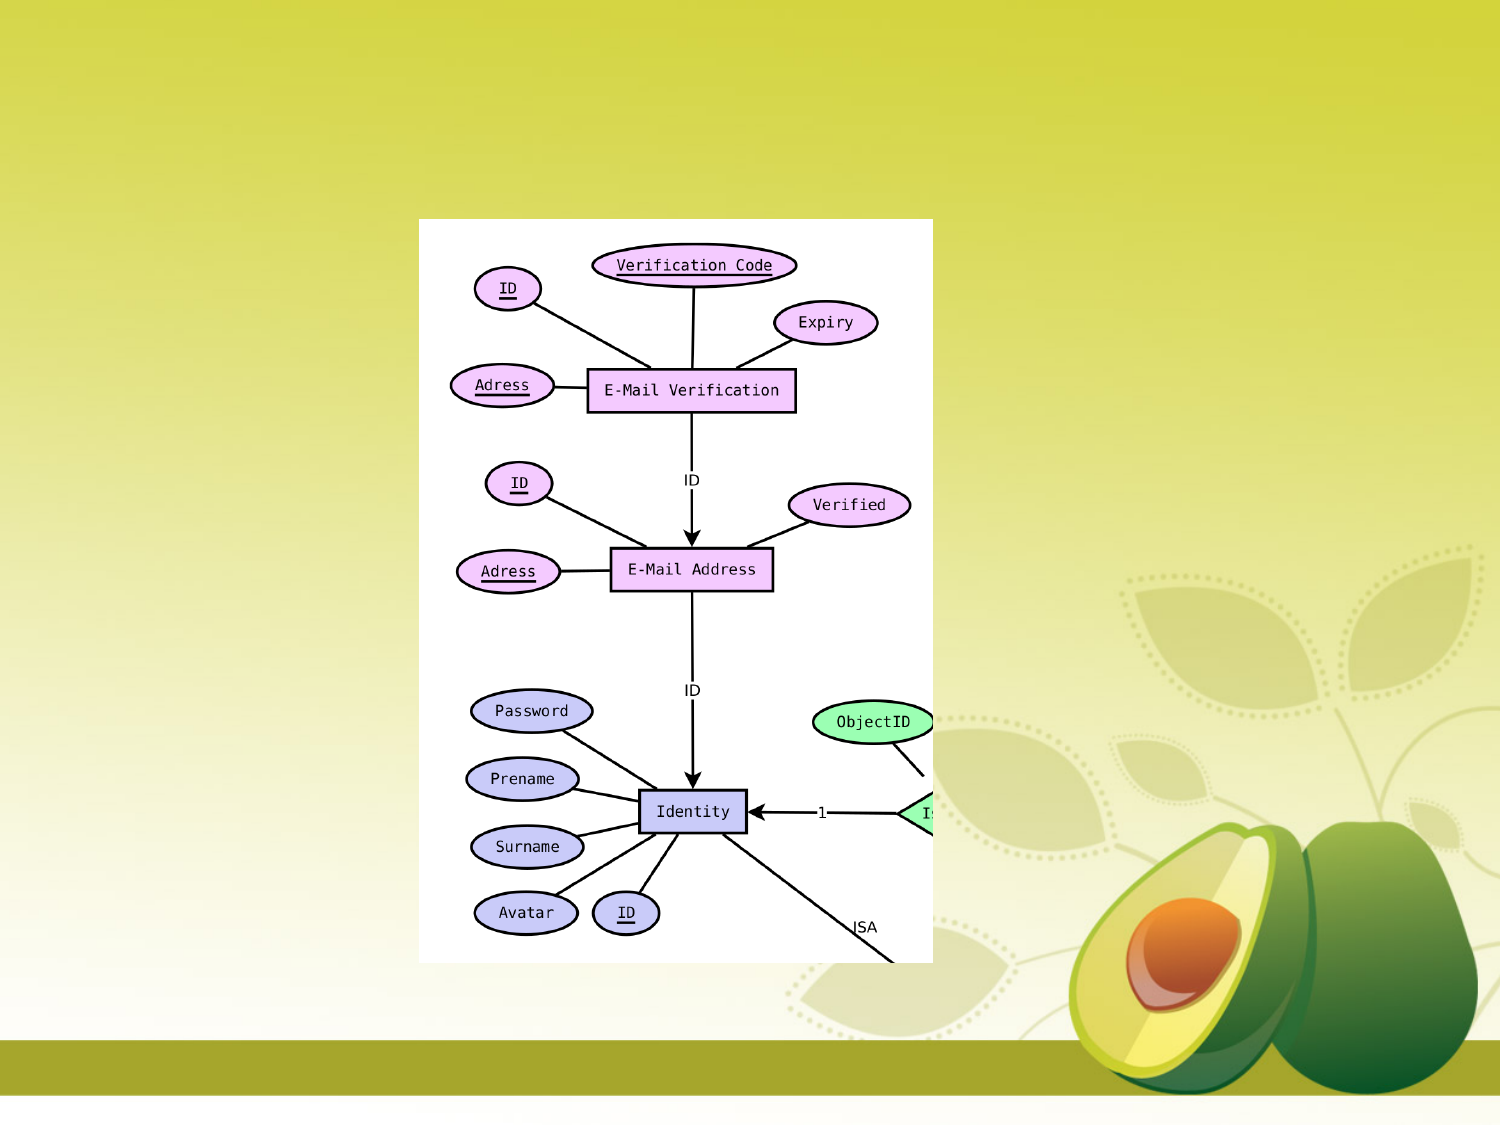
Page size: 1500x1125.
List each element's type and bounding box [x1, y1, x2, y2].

list [419, 219, 933, 963]
picture [0, 0, 1500, 1125]
